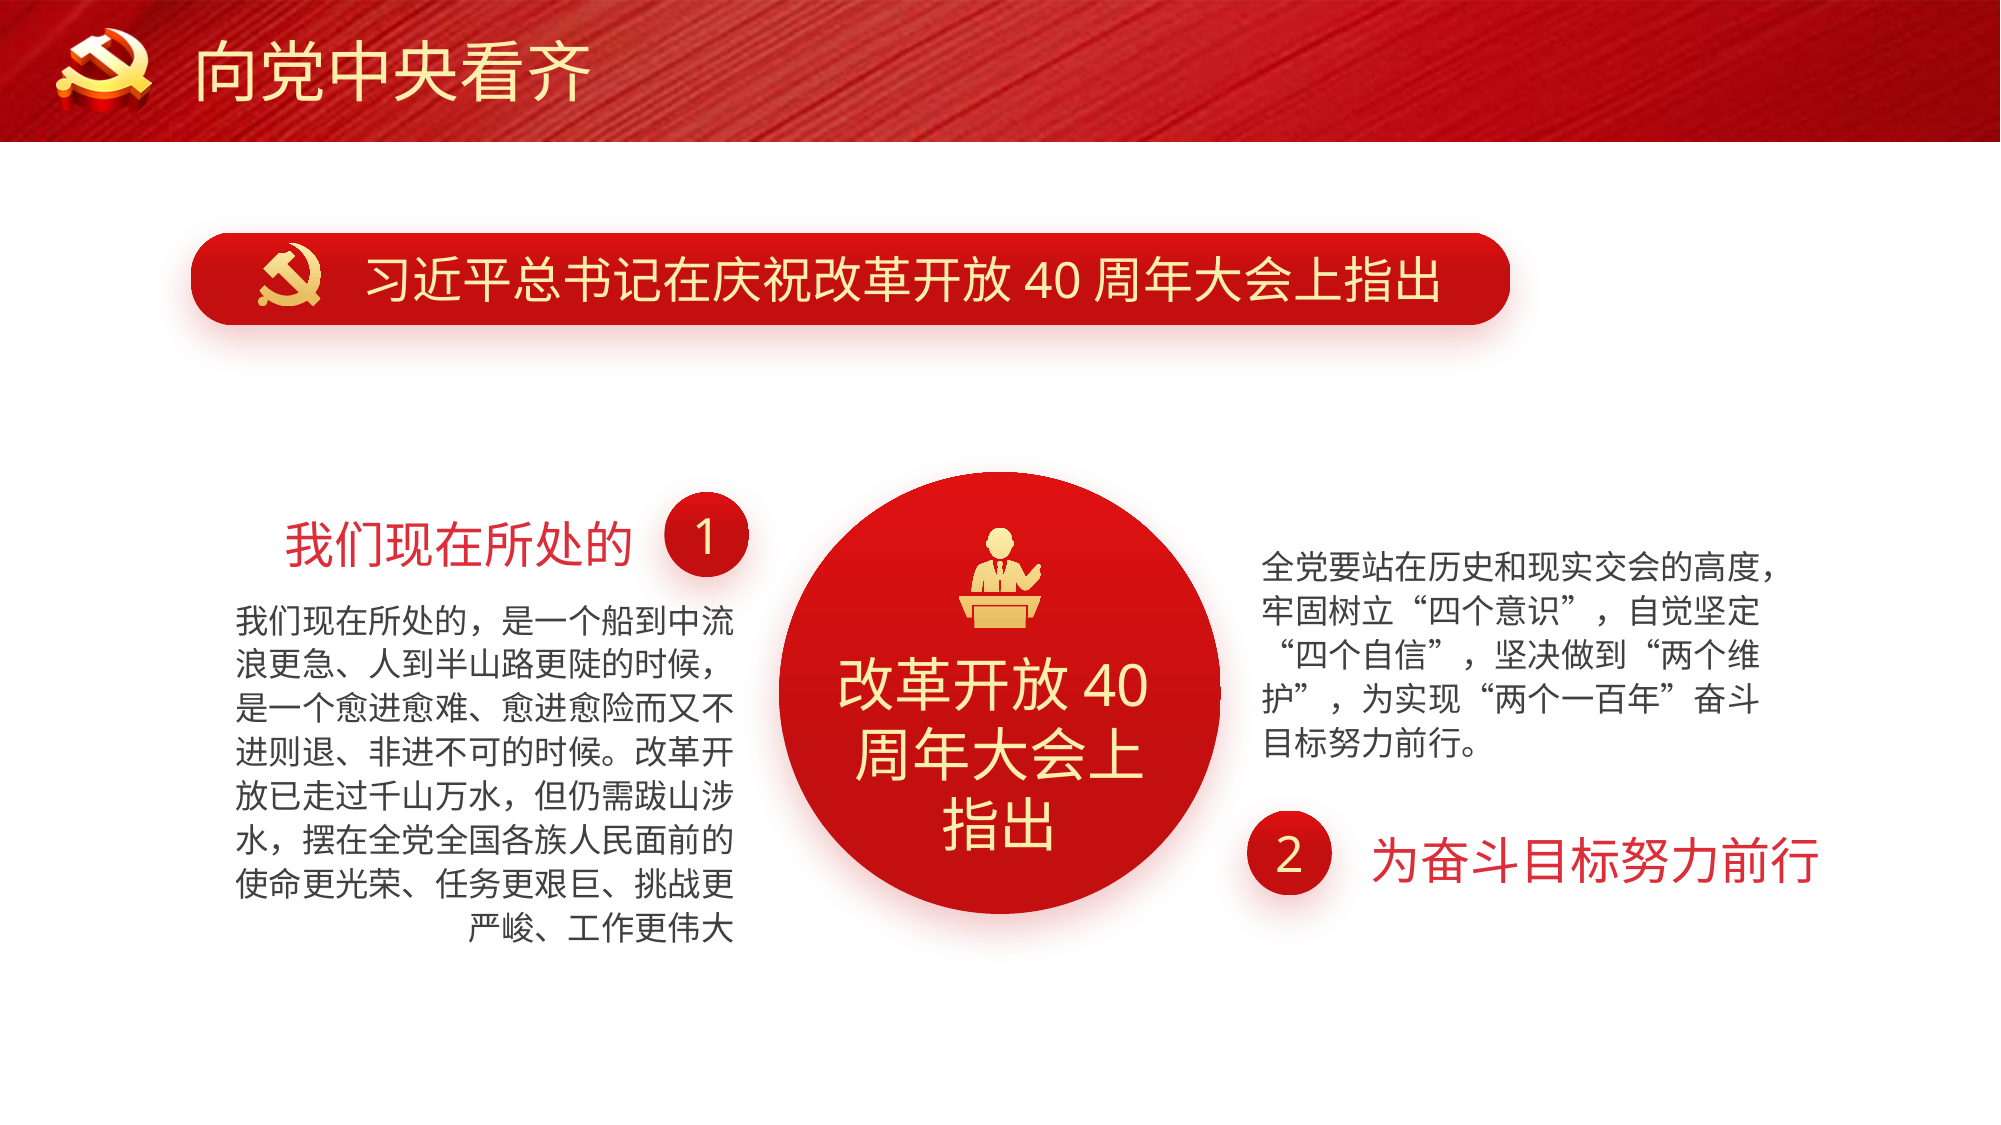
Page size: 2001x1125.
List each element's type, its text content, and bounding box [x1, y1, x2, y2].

text_box [986, 528, 1014, 559]
text_box [971, 560, 1042, 592]
text_box 向党中央看齐 [177, 22, 1692, 118]
text_box 为奋斗目标努力前行 [1355, 810, 1865, 897]
text_box 2 [1246, 809, 1333, 897]
text_box 习近平总书记在庆祝改革开放40周年大会上指出 [189, 231, 1512, 327]
picture [0, 0, 2000, 142]
text_box 我们现在所处的，是一个船到中流浪更急、人到半山路更陡的时候，是一个愈进愈难、愈进愈险而又不进则退、非进不可的时候。改革开放已走过千山万水，但仍需跋山涉水，摆在全党全国各族人民面前的使命更光荣、任务更艰巨、挑战更严峻、工作更伟大 [194, 588, 750, 955]
text_box 我们现在所处的 [257, 493, 650, 581]
text_box [974, 606, 1026, 629]
text_box [860, 866, 1140, 916]
text_box 改革开放40周年大会上 指出 [805, 640, 1195, 866]
text_box 1 [663, 491, 751, 579]
text_box [257, 243, 322, 307]
text_box [958, 596, 1042, 618]
text_box [778, 471, 1222, 799]
text_box 全党要站在历史和现实交会的高度，牢固树立“四个意识”，自觉坚定“四个自信”，坚决做到“两个维护”，为实现“两个一百年”奋斗目标努力前行。 [1247, 534, 1806, 769]
